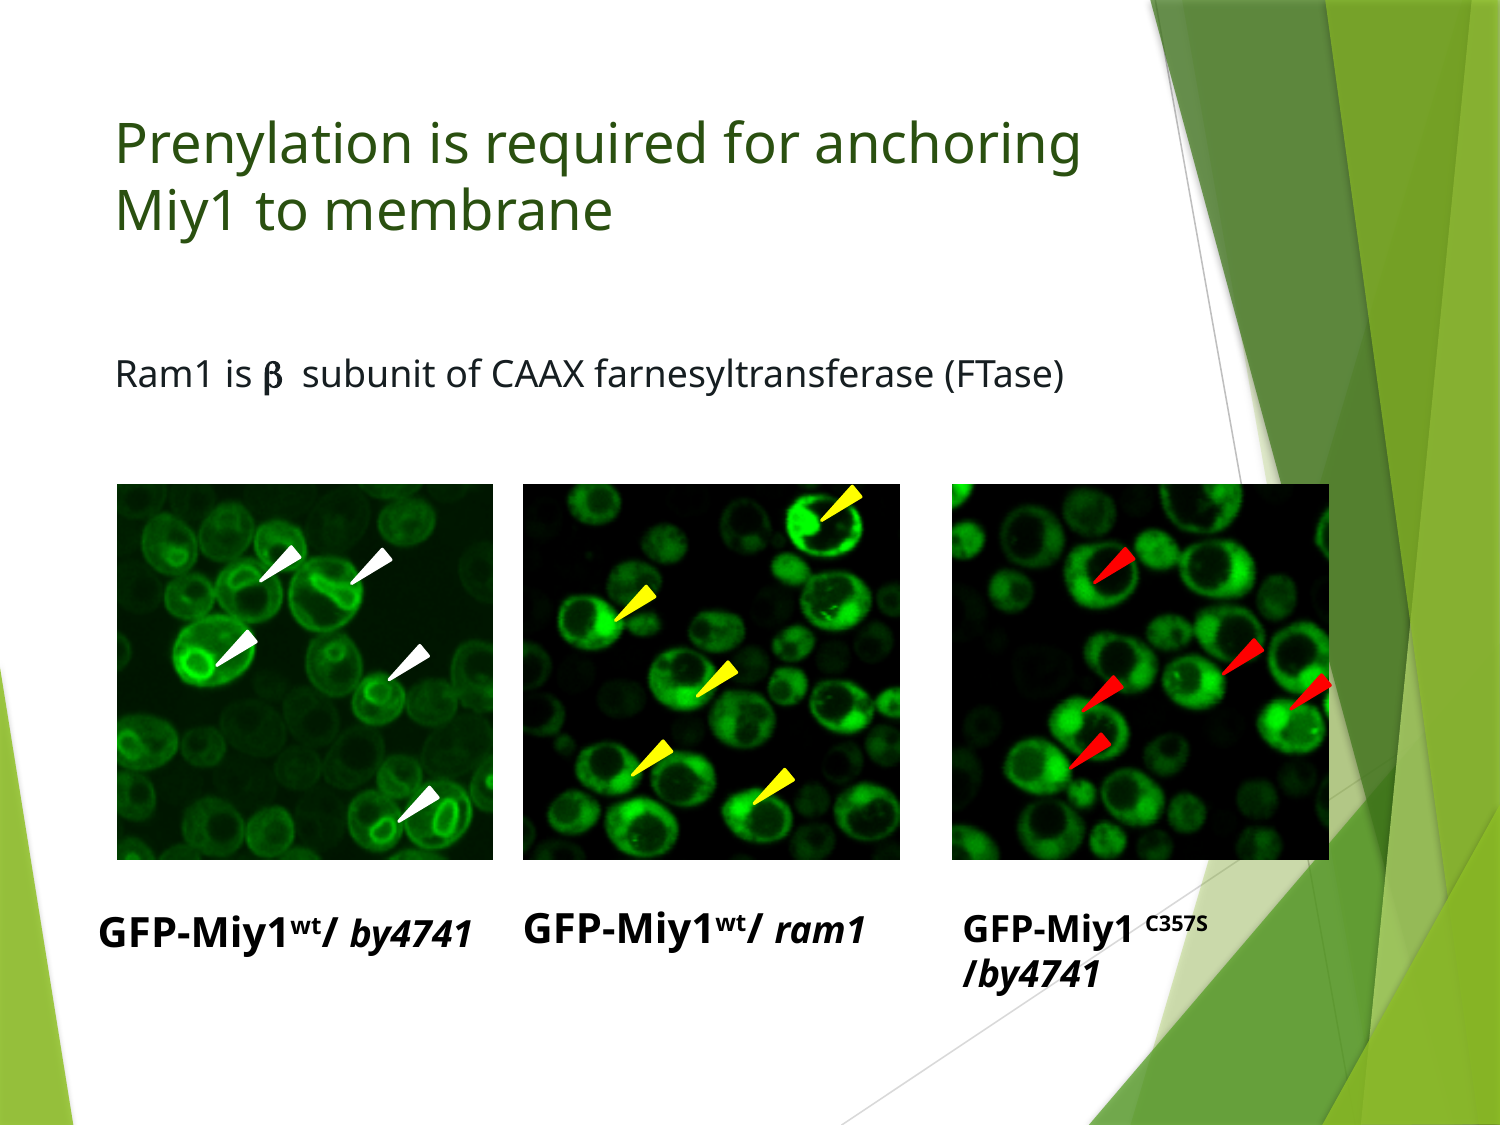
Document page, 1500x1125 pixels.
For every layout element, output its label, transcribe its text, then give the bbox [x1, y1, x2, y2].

text_box GFP-Miy1 C357S /by4741 [947, 897, 1358, 1003]
text_box GFP-Miy1wt/ ram1 [507, 894, 918, 960]
picture [116, 483, 493, 860]
text_box GFP-Miy1wt/ by4741 [82, 897, 493, 963]
picture [951, 483, 1330, 860]
text_box Ram1 is b subunit of CAAX farnesyltransferase (FTase) [99, 342, 1302, 403]
title Prenylation is required for anchoring Miy1 to membrane [99, 99, 1142, 317]
picture [522, 483, 901, 860]
